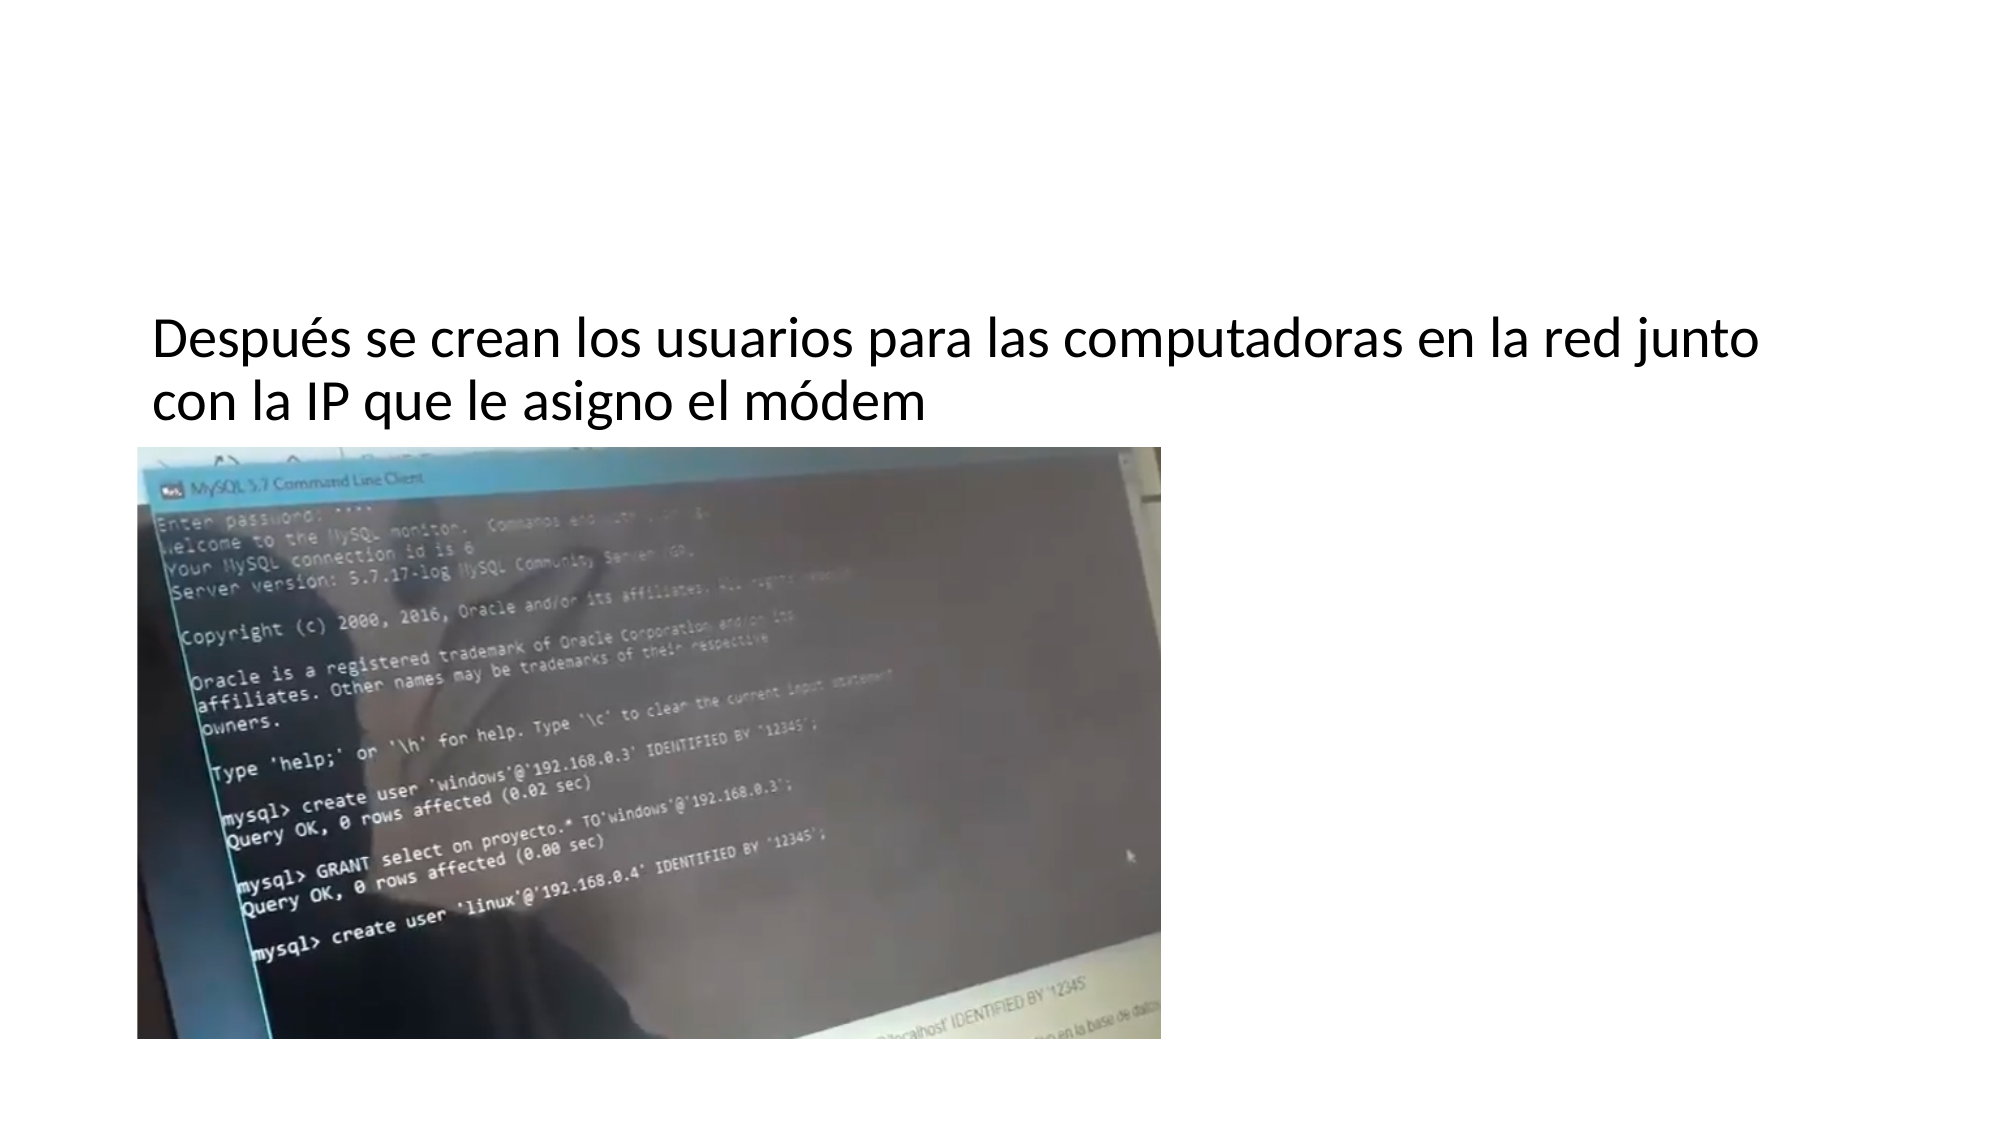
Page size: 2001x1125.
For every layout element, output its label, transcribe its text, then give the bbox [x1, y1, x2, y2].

picture [137, 447, 1161, 1039]
list Después se crean los usuarios para las computadoras en la red junto con la IP que le asigno el módem [137, 299, 1863, 1014]
